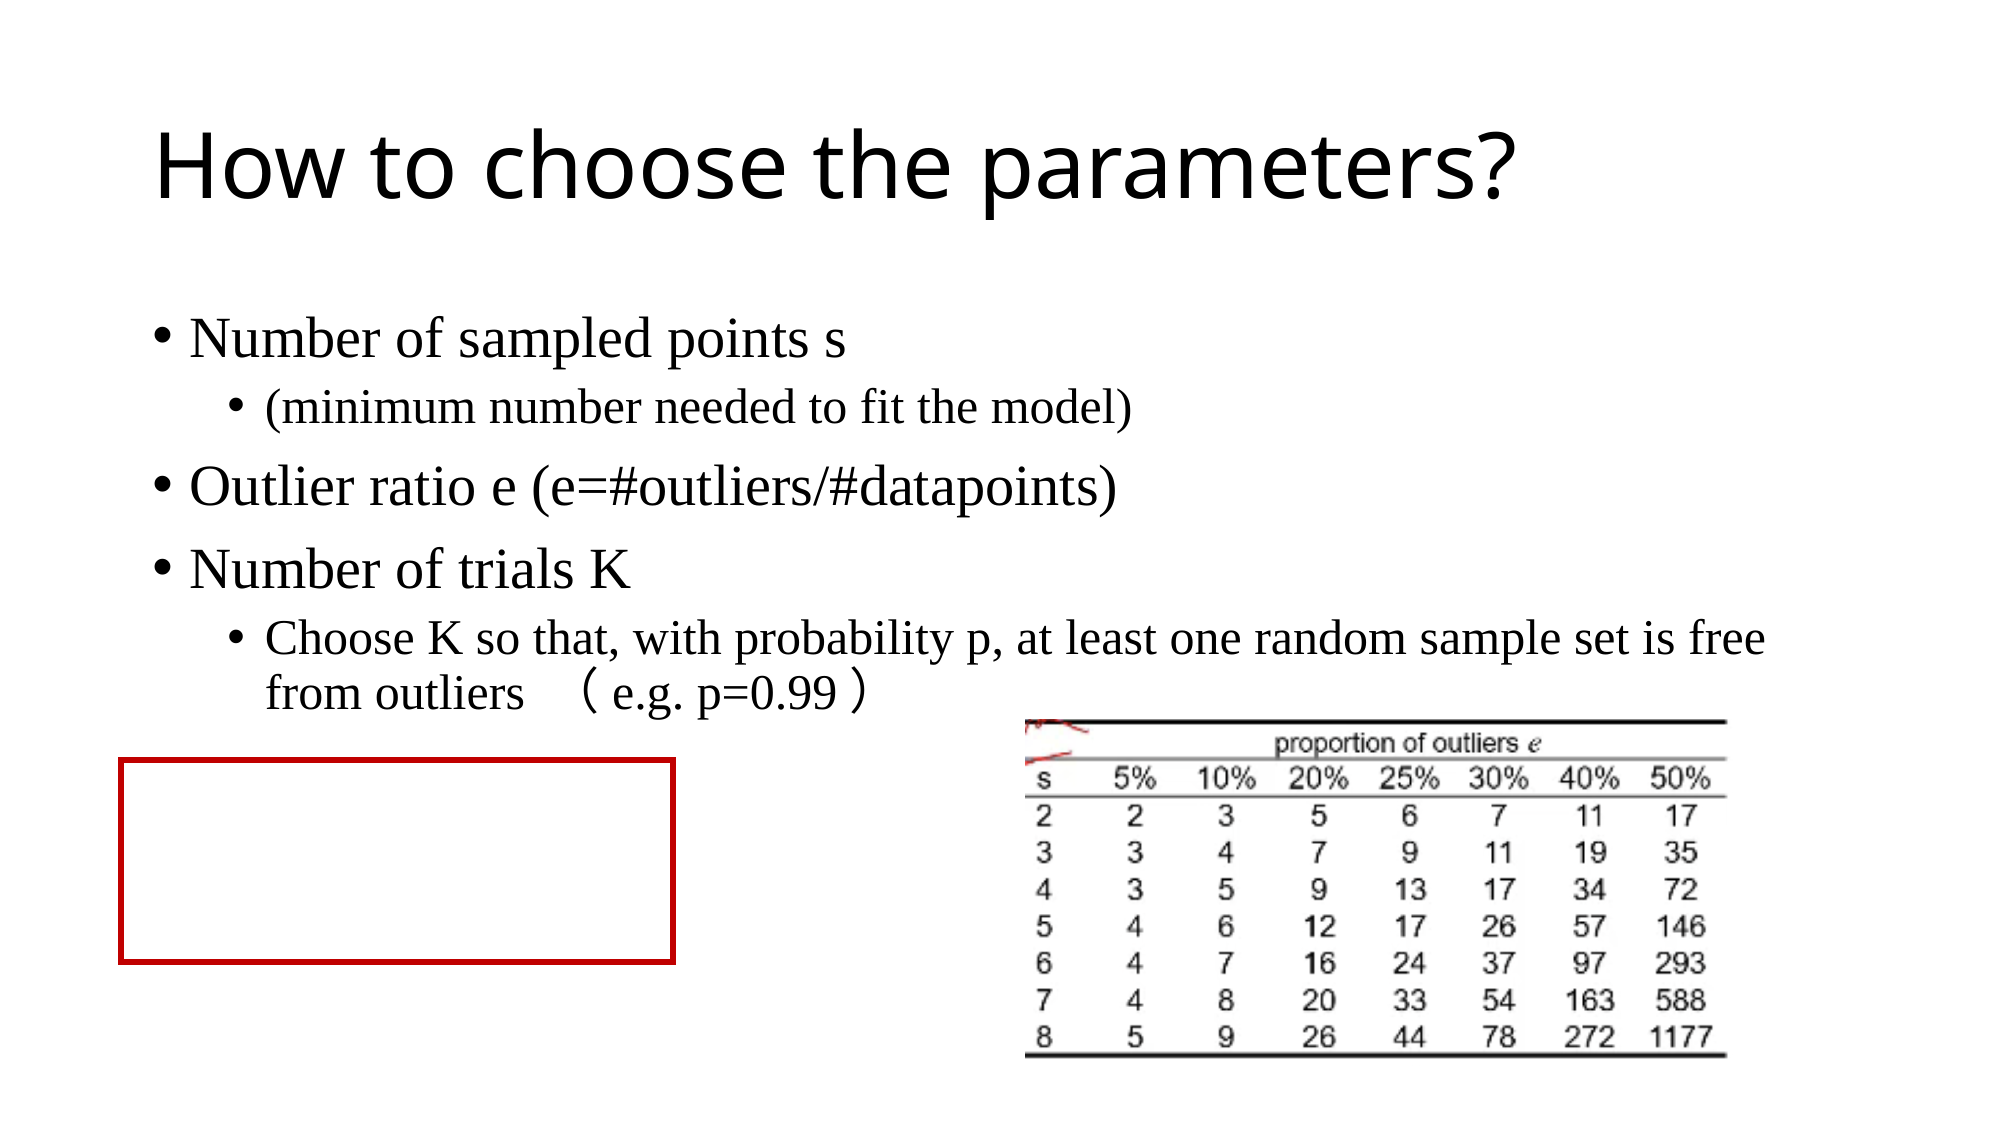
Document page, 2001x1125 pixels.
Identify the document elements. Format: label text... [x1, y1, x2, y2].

title How to choose the parameters? [137, 59, 1863, 278]
text_box [120, 759, 674, 963]
picture [1025, 719, 1733, 1066]
